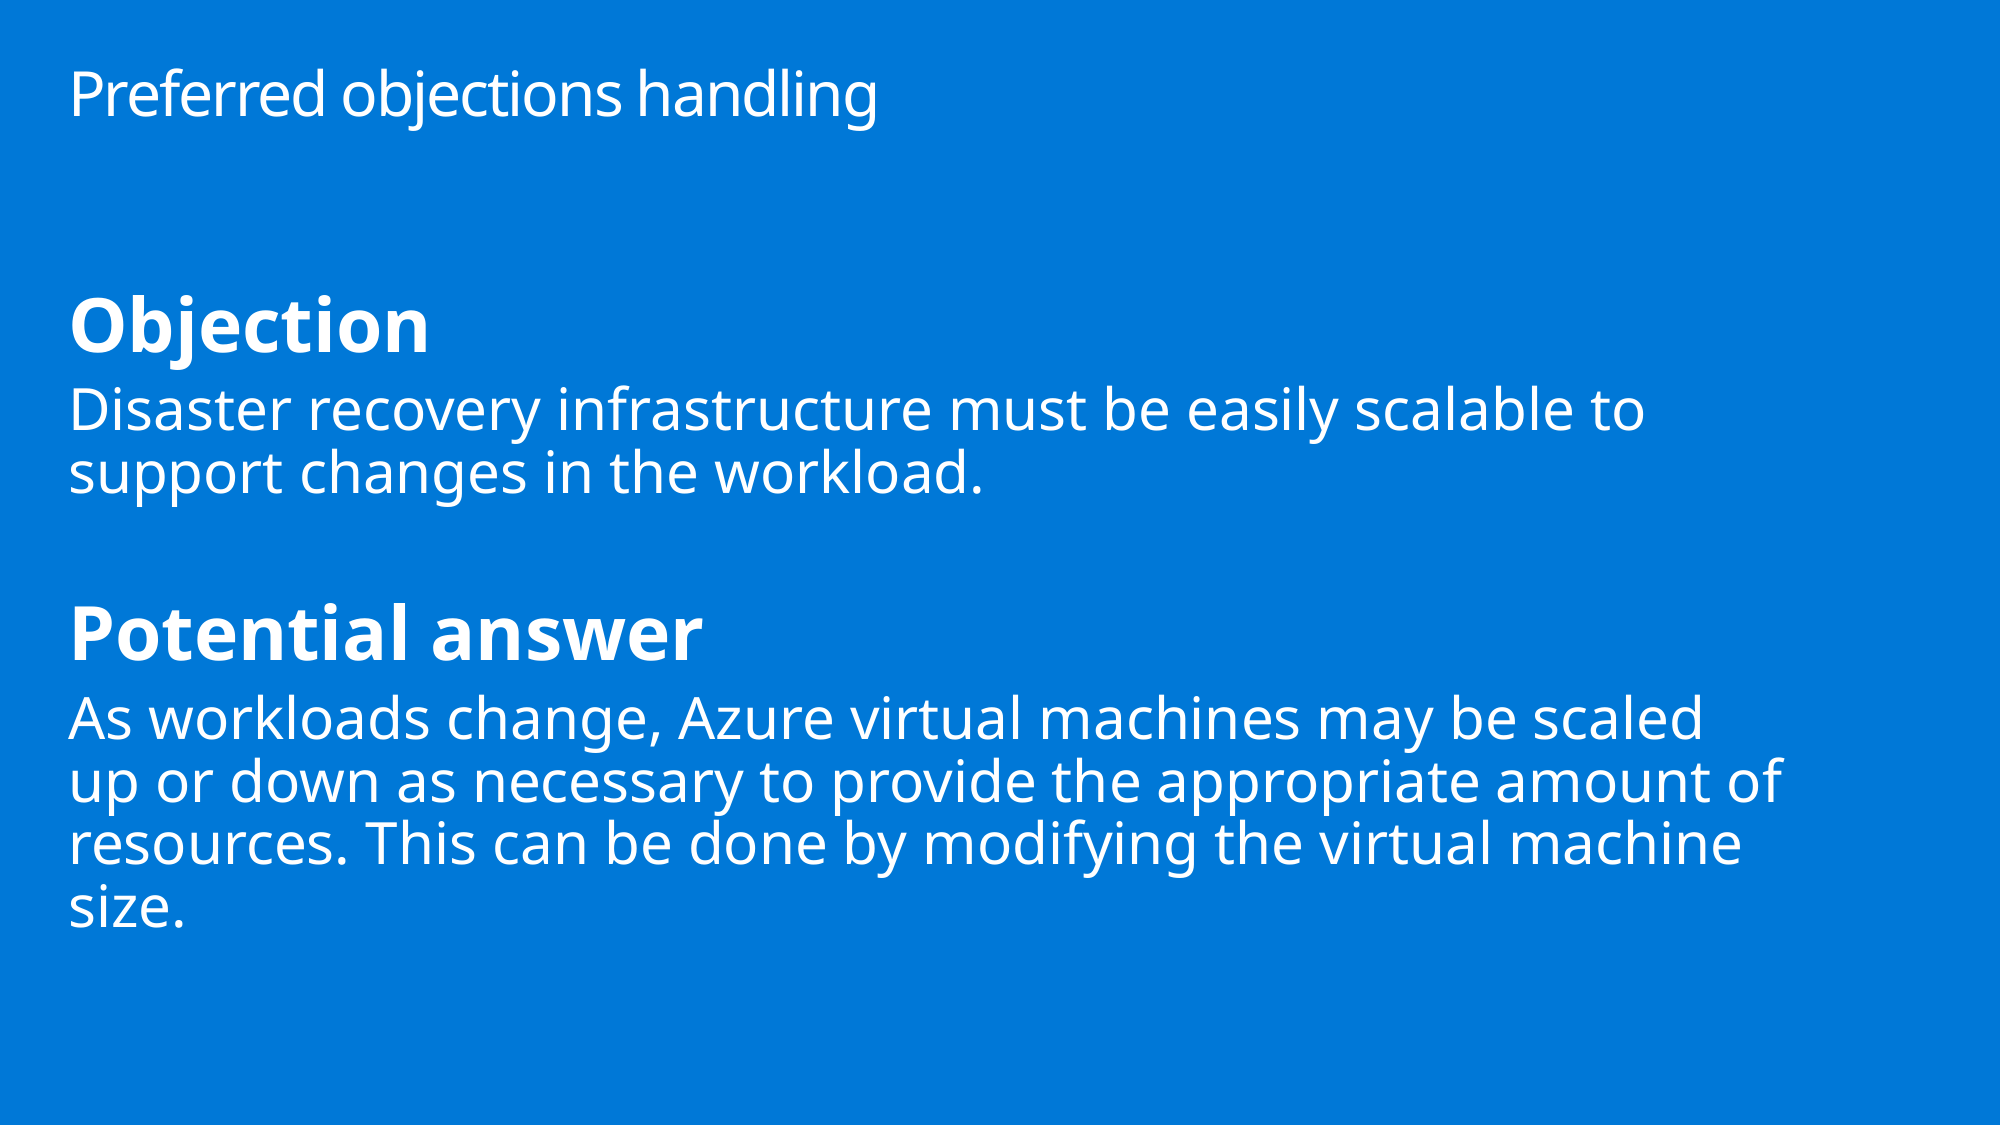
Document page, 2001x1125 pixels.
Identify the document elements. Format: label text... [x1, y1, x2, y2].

text_box Objection Disaster recovery infrastructure must be easily scalable to support changes in the workload. Potential answer As workloads change, Azure virtual machines may be scaled up or down as necessary to provide the appropriate amount of resources. This can be done by modifying the virtual machine size. [44, 272, 1809, 1031]
title Preferred objections handling [44, 47, 1957, 196]
